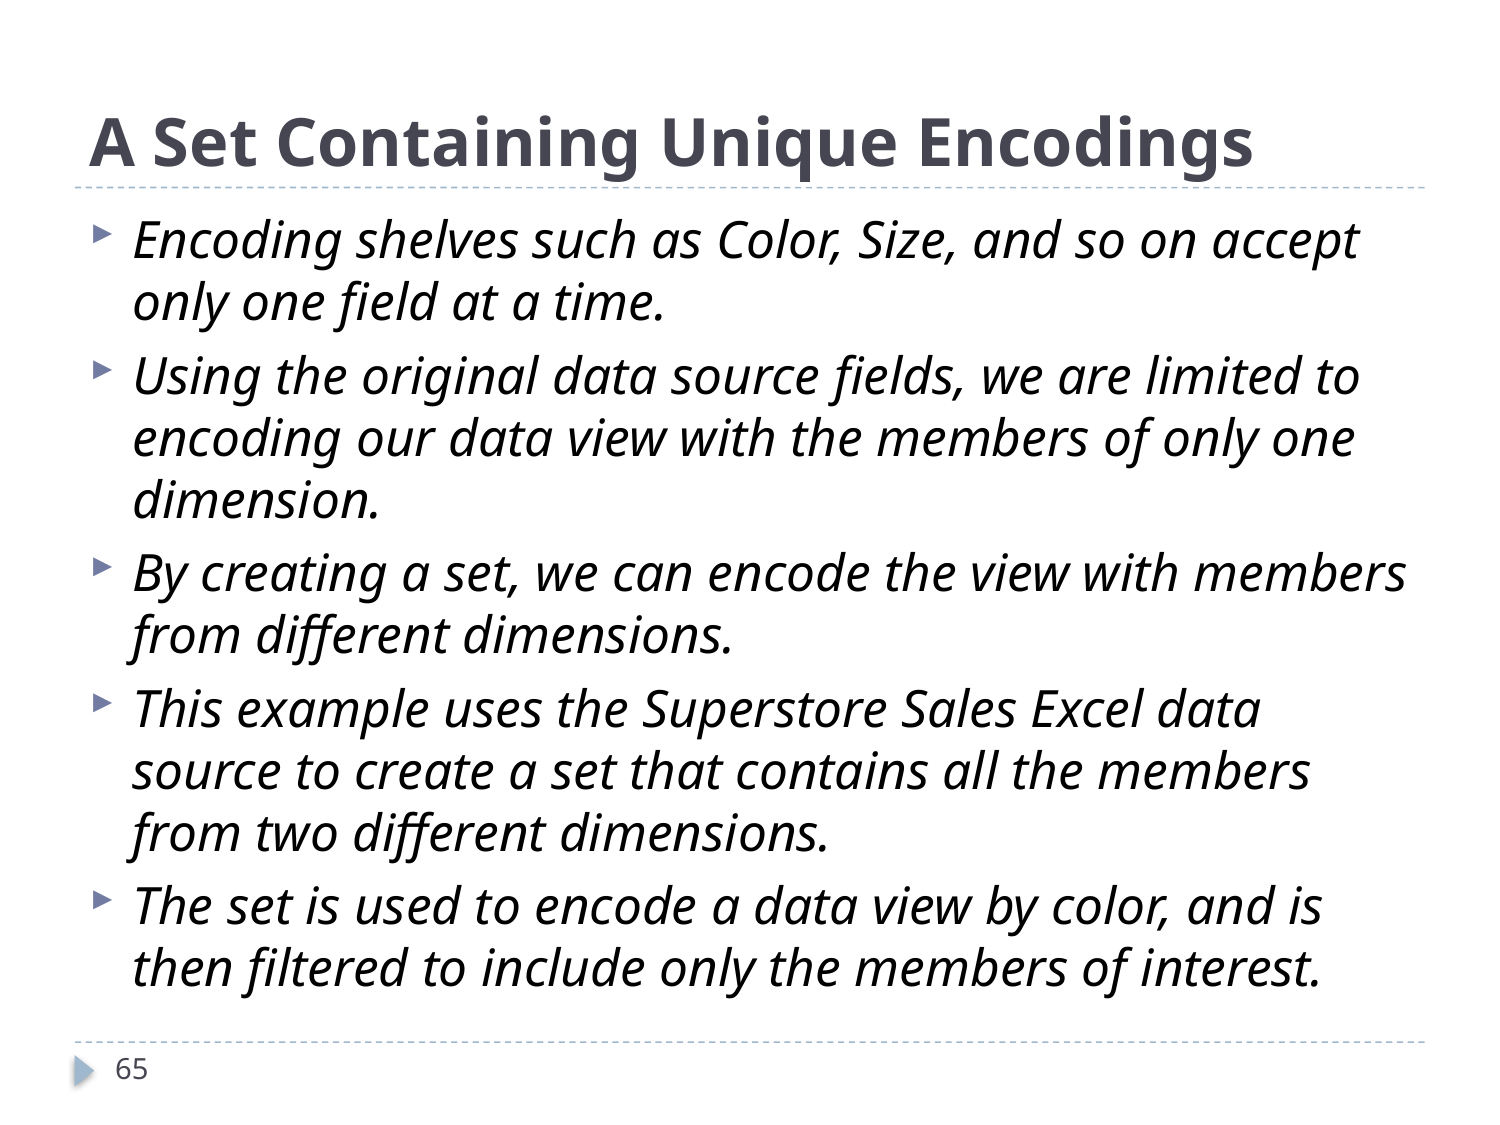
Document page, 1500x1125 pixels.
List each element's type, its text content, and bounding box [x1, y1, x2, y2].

slide_number 65 [100, 1042, 426, 1103]
list Encoding shelves such as Color, Size, and so on accept only one field at a time. Using the original data source fields, we are limited to encoding our data view with the members of only one dimension. By creating a set, we can encode the view with members from different dimensions. This example uses the Superstore Sales Excel data source to create a set that contains all the members from two different dimensions. The set is used to encode a data view by color, and is then filtered to include only the members of interest. [75, 200, 1425, 1010]
title A Set Containing Unique Encodings [75, 24, 1425, 188]
